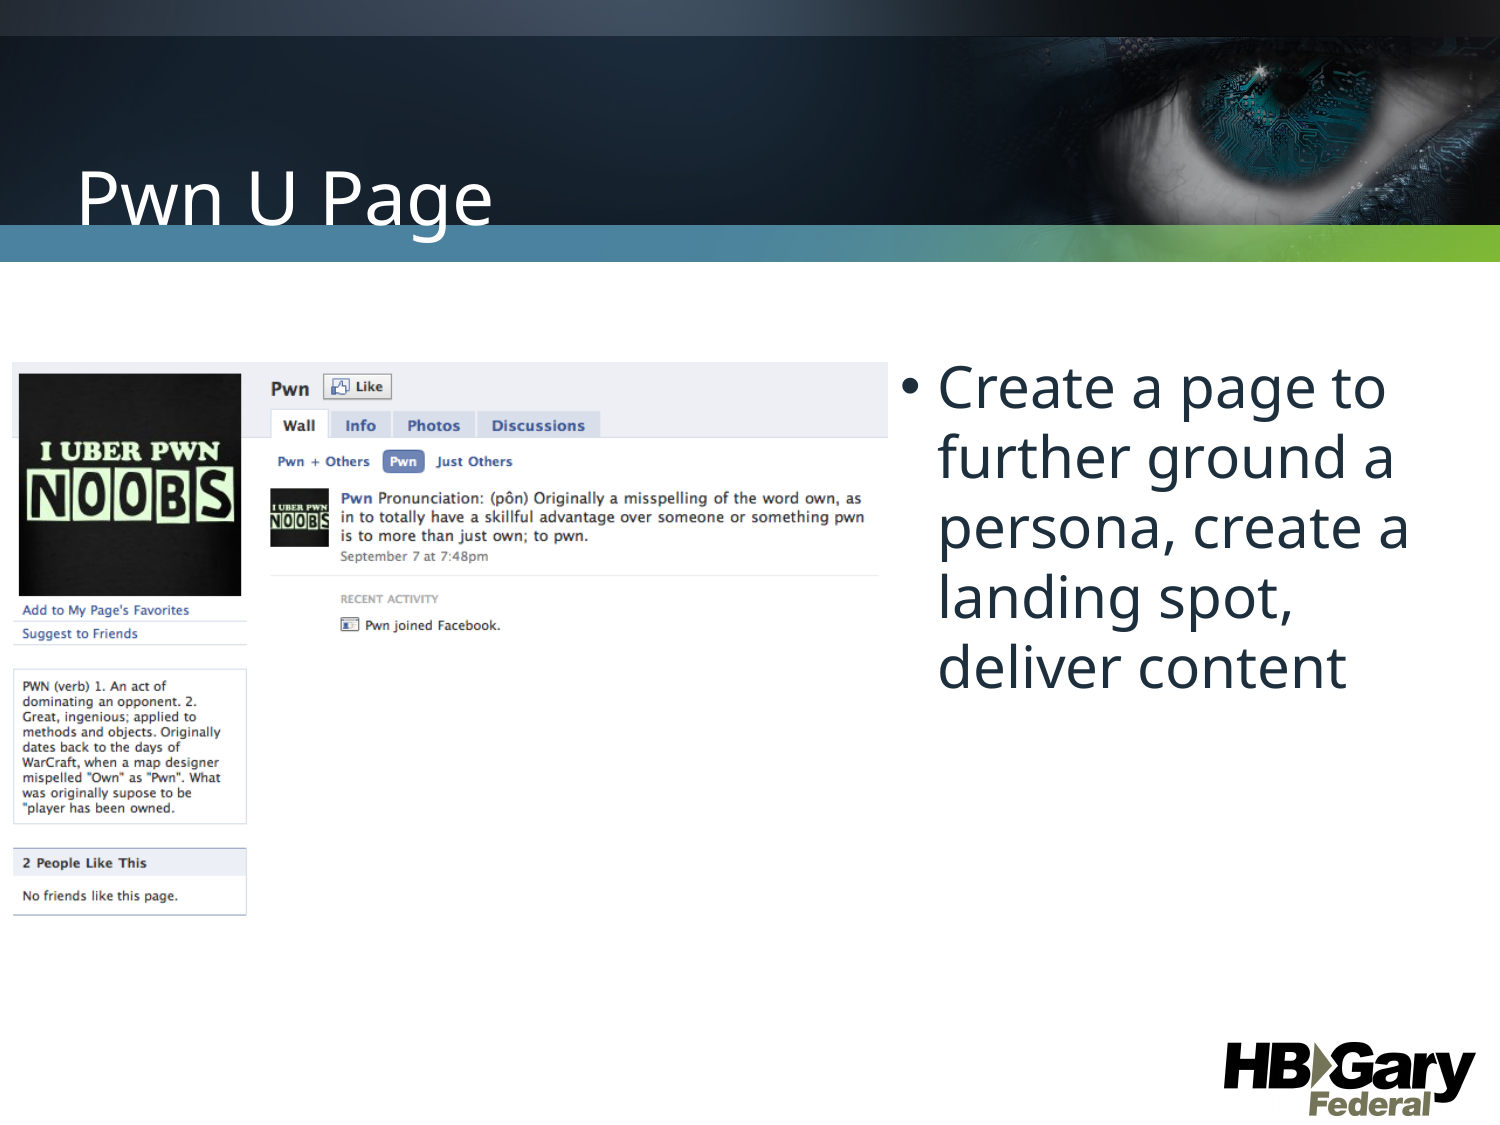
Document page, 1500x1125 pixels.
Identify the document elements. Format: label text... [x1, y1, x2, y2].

title Pwn U Page [74, 52, 1051, 241]
list Create a page to further ground a persona, create a landing spot, deliver content [899, 349, 1463, 1051]
picture [0, 0, 1500, 1125]
